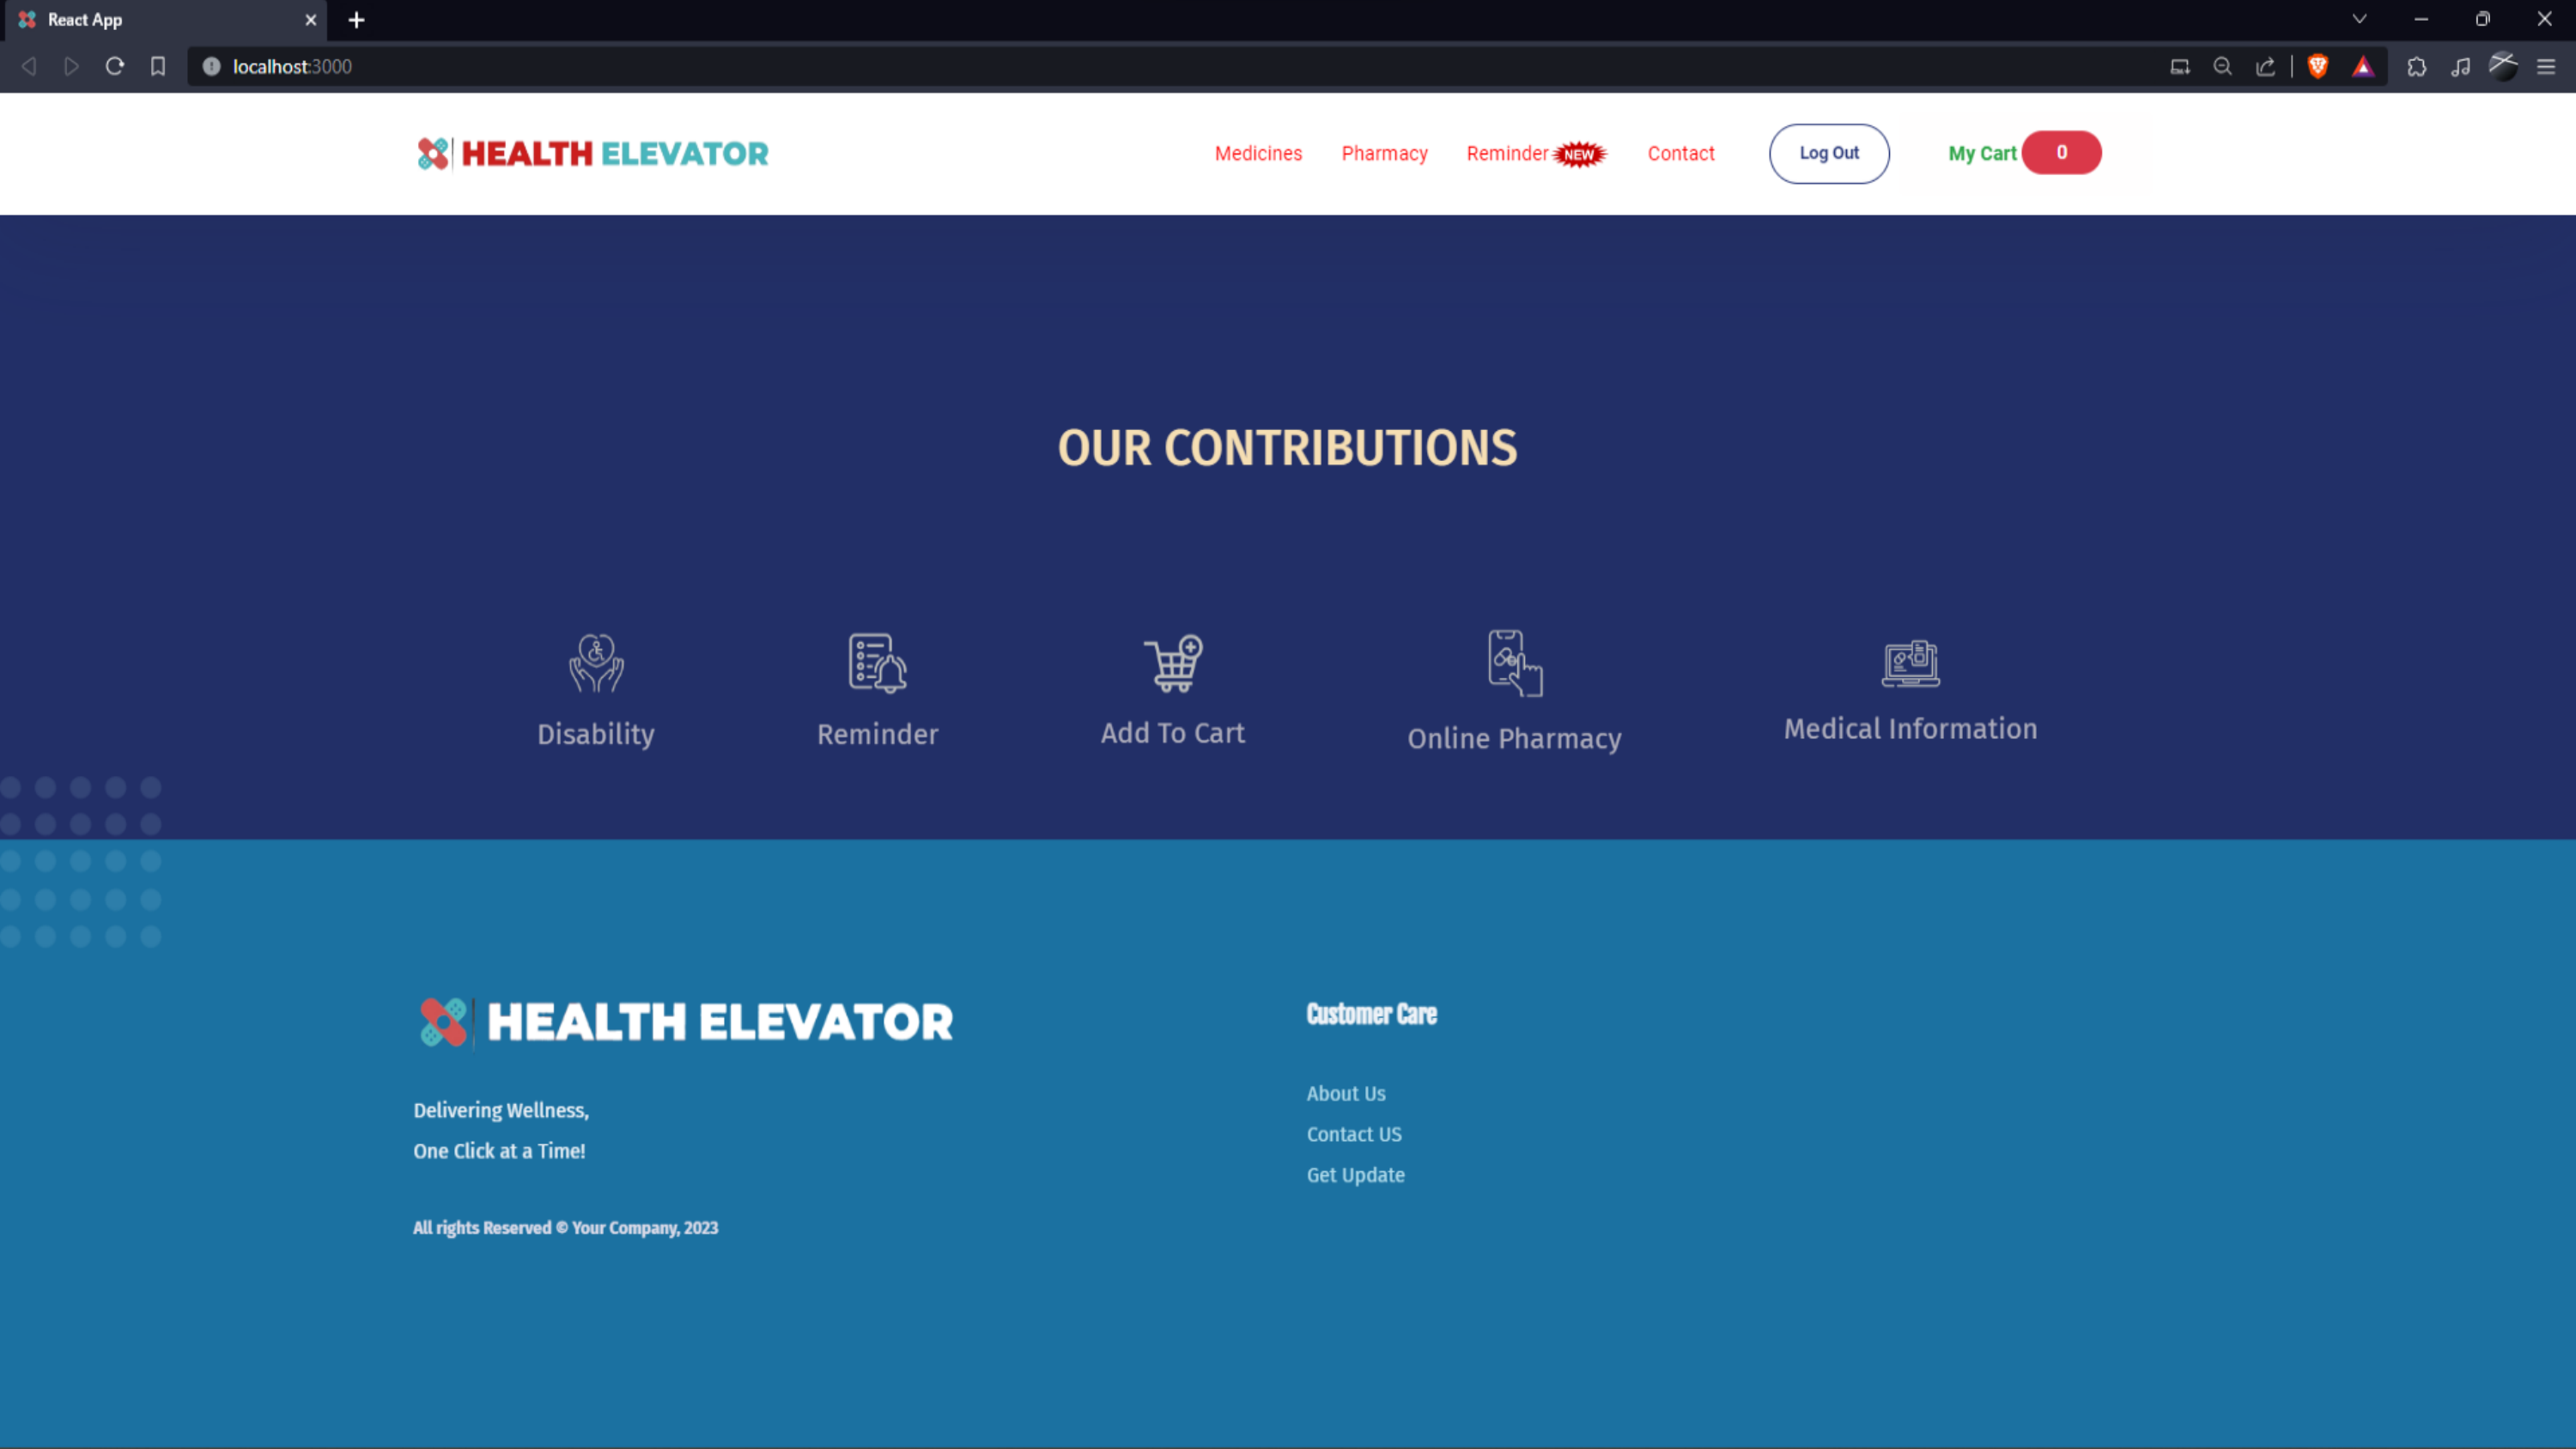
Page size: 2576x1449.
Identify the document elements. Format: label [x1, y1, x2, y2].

text_box [0, 0, 2576, 1449]
